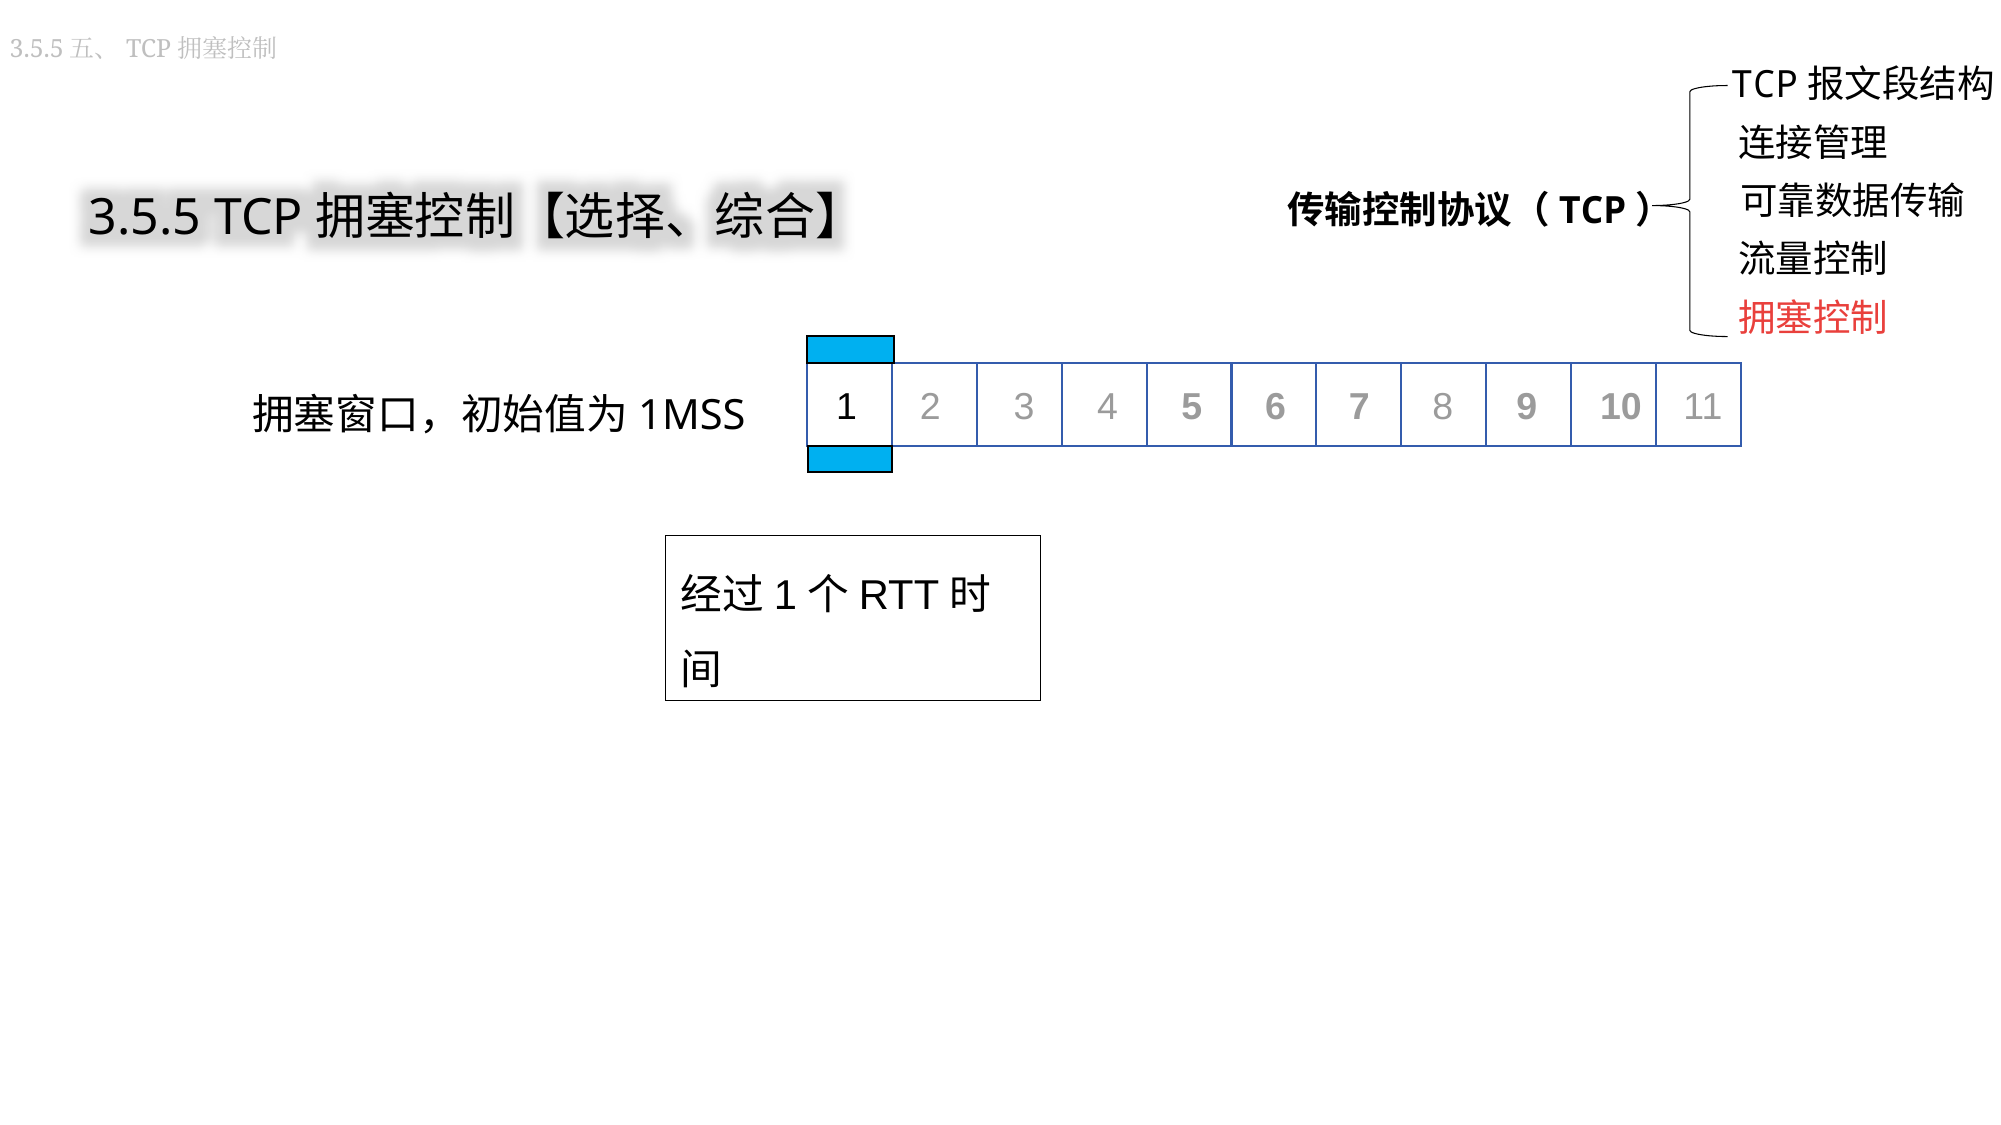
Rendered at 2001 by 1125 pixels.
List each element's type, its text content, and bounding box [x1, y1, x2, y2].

text_box [1400, 362, 1485, 374]
text_box [1061, 362, 1146, 374]
text_box [1570, 435, 1655, 447]
text_box [806, 364, 891, 447]
text_box 3.5.5五、TCP拥塞控制 [0, 24, 292, 70]
text_box 拥塞窗口，初始值为1MSS [237, 355, 780, 445]
text_box 经过1个RTT时间 [665, 535, 1041, 701]
text_box [1485, 435, 1570, 447]
text_box 1 2 3 4 5 6 7 8 9 10 11 [821, 374, 1764, 435]
text_box [1146, 362, 1230, 374]
text_box 3.5.5 TCP拥塞控制【选择、综合】 [70, 121, 959, 278]
text_box 3 [976, 362, 1061, 374]
text_box [1400, 435, 1485, 447]
text_box [1655, 435, 1742, 447]
text_box [1230, 362, 1315, 374]
text_box [1655, 362, 1742, 374]
text_box [1570, 362, 1655, 374]
text_box [1315, 362, 1400, 374]
text_box [1485, 362, 1570, 374]
text_box [806, 335, 895, 364]
text_box [1146, 435, 1230, 447]
text_box [891, 362, 976, 374]
text_box [1230, 435, 1315, 447]
text_box [807, 445, 893, 473]
text_box 3 [976, 435, 1061, 447]
text_box [891, 435, 976, 447]
text_box [1061, 435, 1146, 447]
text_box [1274, 64, 2000, 350]
text_box [1315, 435, 1400, 447]
